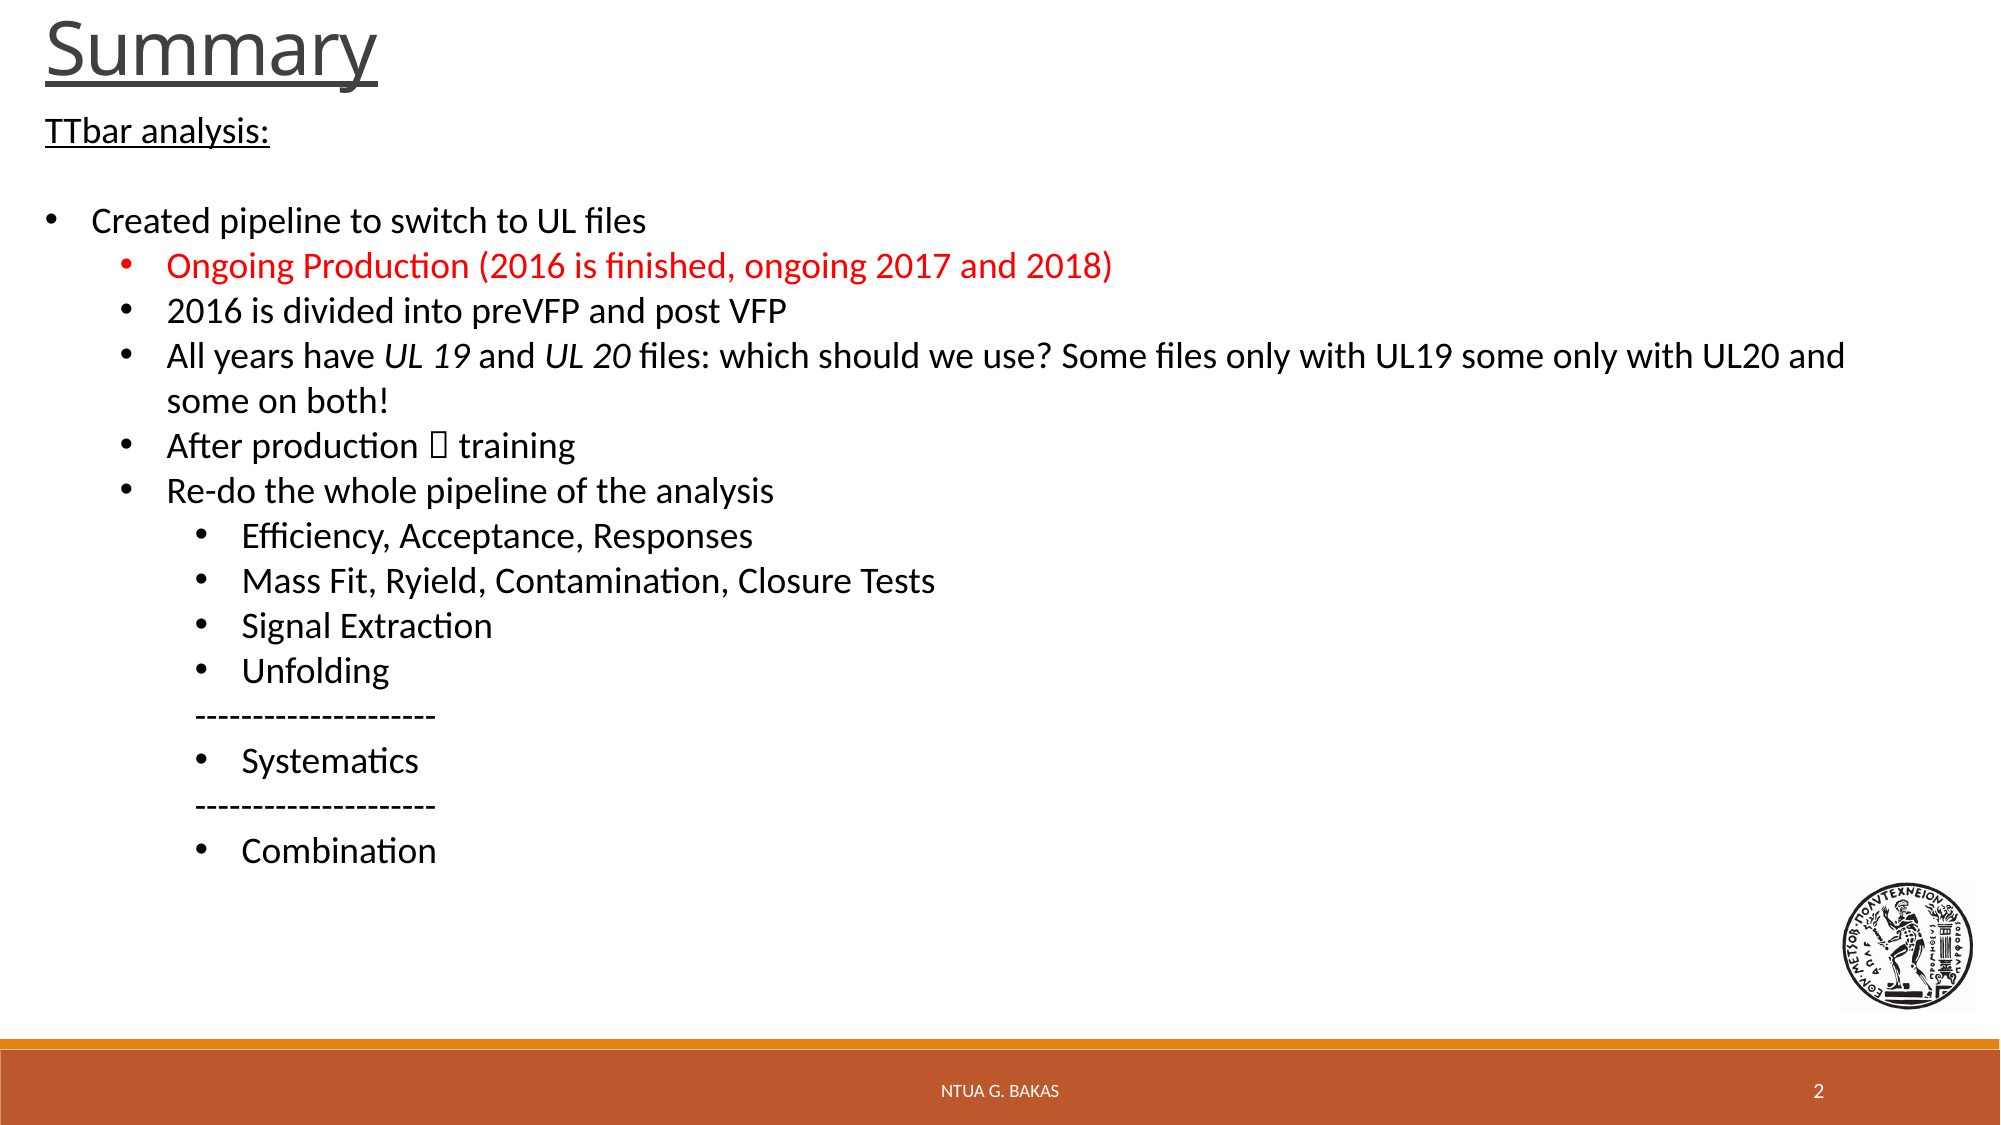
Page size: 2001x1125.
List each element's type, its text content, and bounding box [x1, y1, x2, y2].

text_box Summary [30, 0, 1756, 98]
picture [1839, 880, 1975, 1012]
slide_number 2 [1624, 1059, 1840, 1120]
text_box TTbar analysis: Created pipeline to switch to UL files Ongoing Production (2016 is finished, ongoing 2017 and 2018) 2016 is divided into preVFP and post VFP All years have UL 19 and UL 20 files: which should we use? Some files only with UL19 some only with UL20 and some on both! After production  training Re-do the whole pipeline of the analysis Efficiency, Acceptance, Responses Mass Fit, Ryield, Contamination, Closure Tests Signal Extraction Unfolding --------------------- Systematics --------------------- Combination [29, 98, 1935, 879]
footer NTUA G. Bakas [604, 1059, 1396, 1120]
